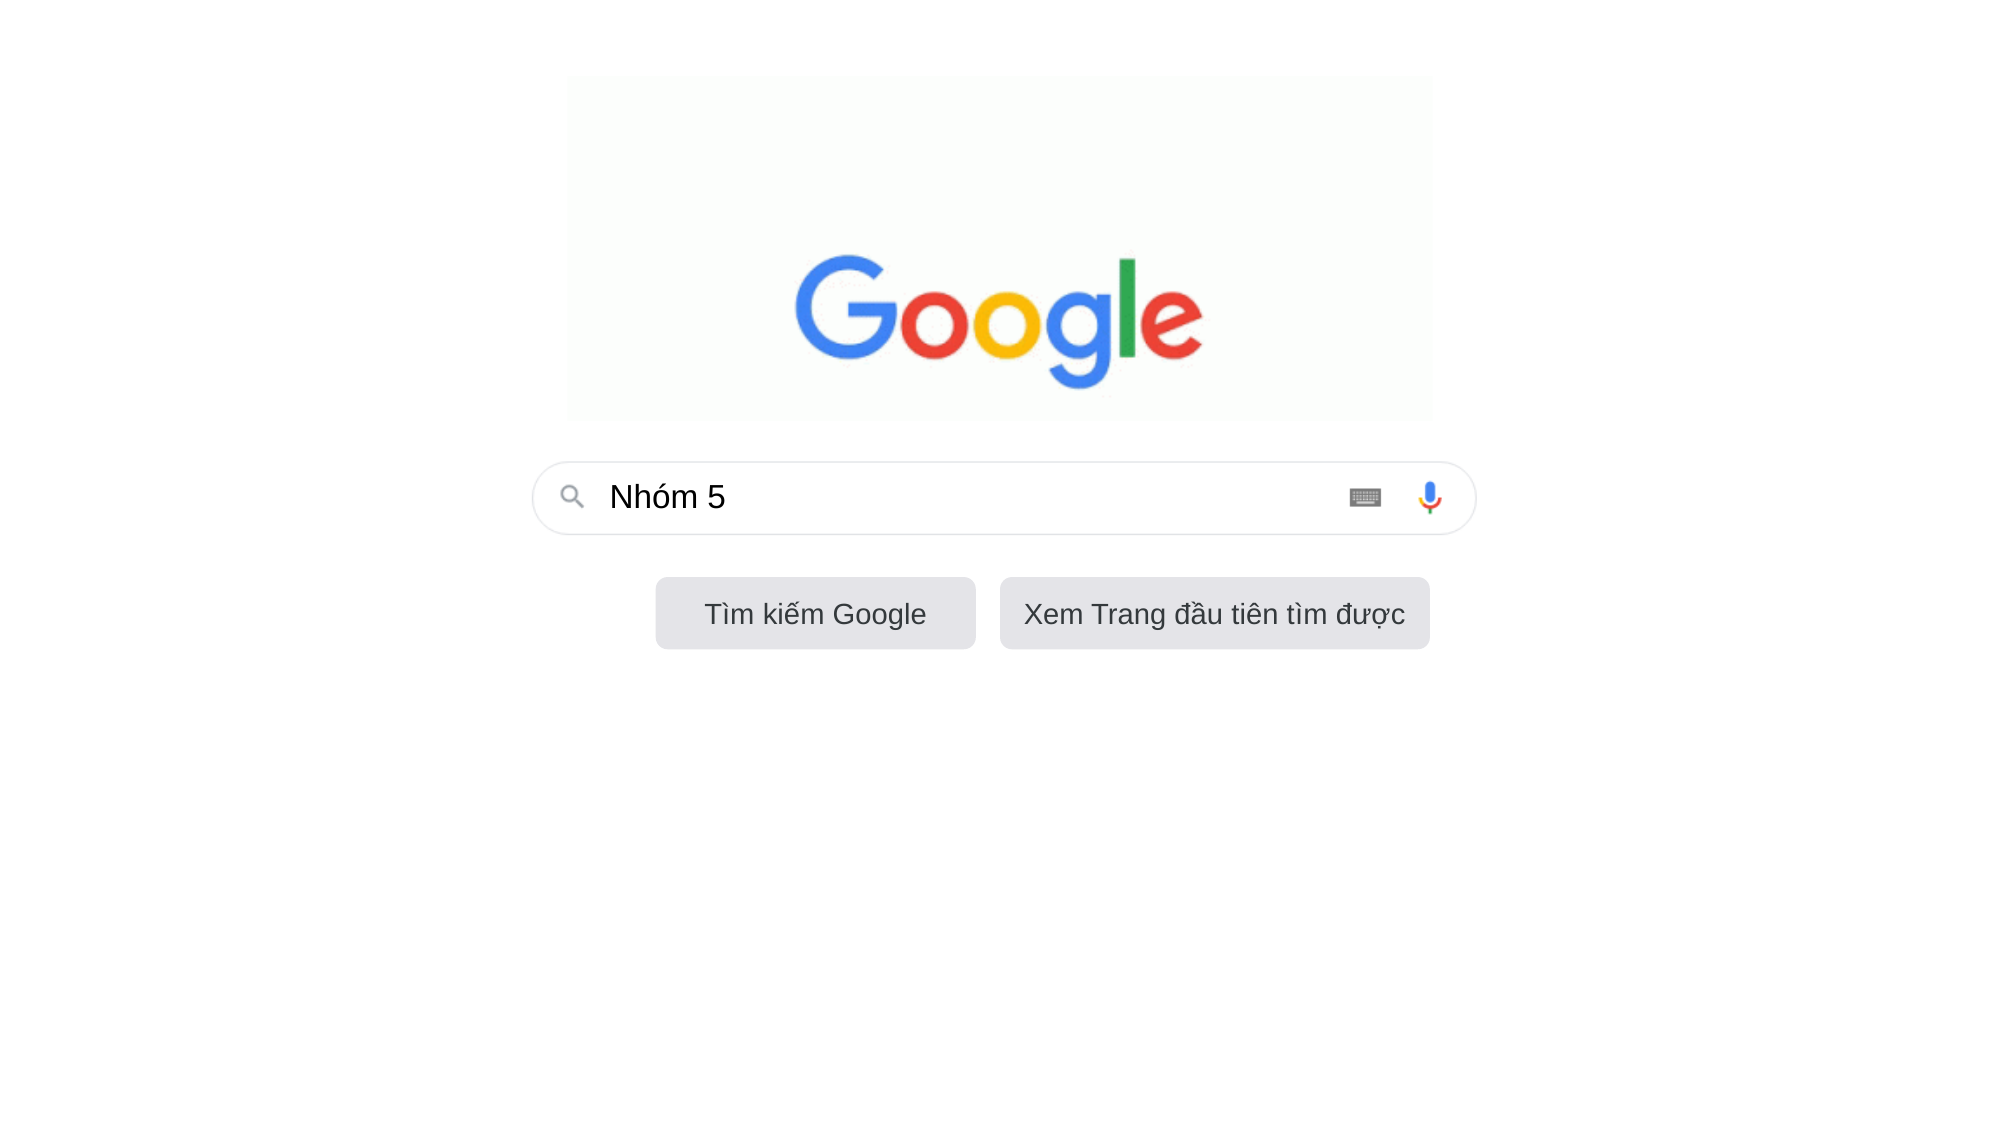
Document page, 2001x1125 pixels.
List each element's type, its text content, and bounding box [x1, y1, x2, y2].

text_box Xem Trang đầu tiên tìm được [999, 575, 1431, 651]
picture [507, 76, 1494, 563]
text_box Tìm kiếm Google [654, 575, 977, 651]
